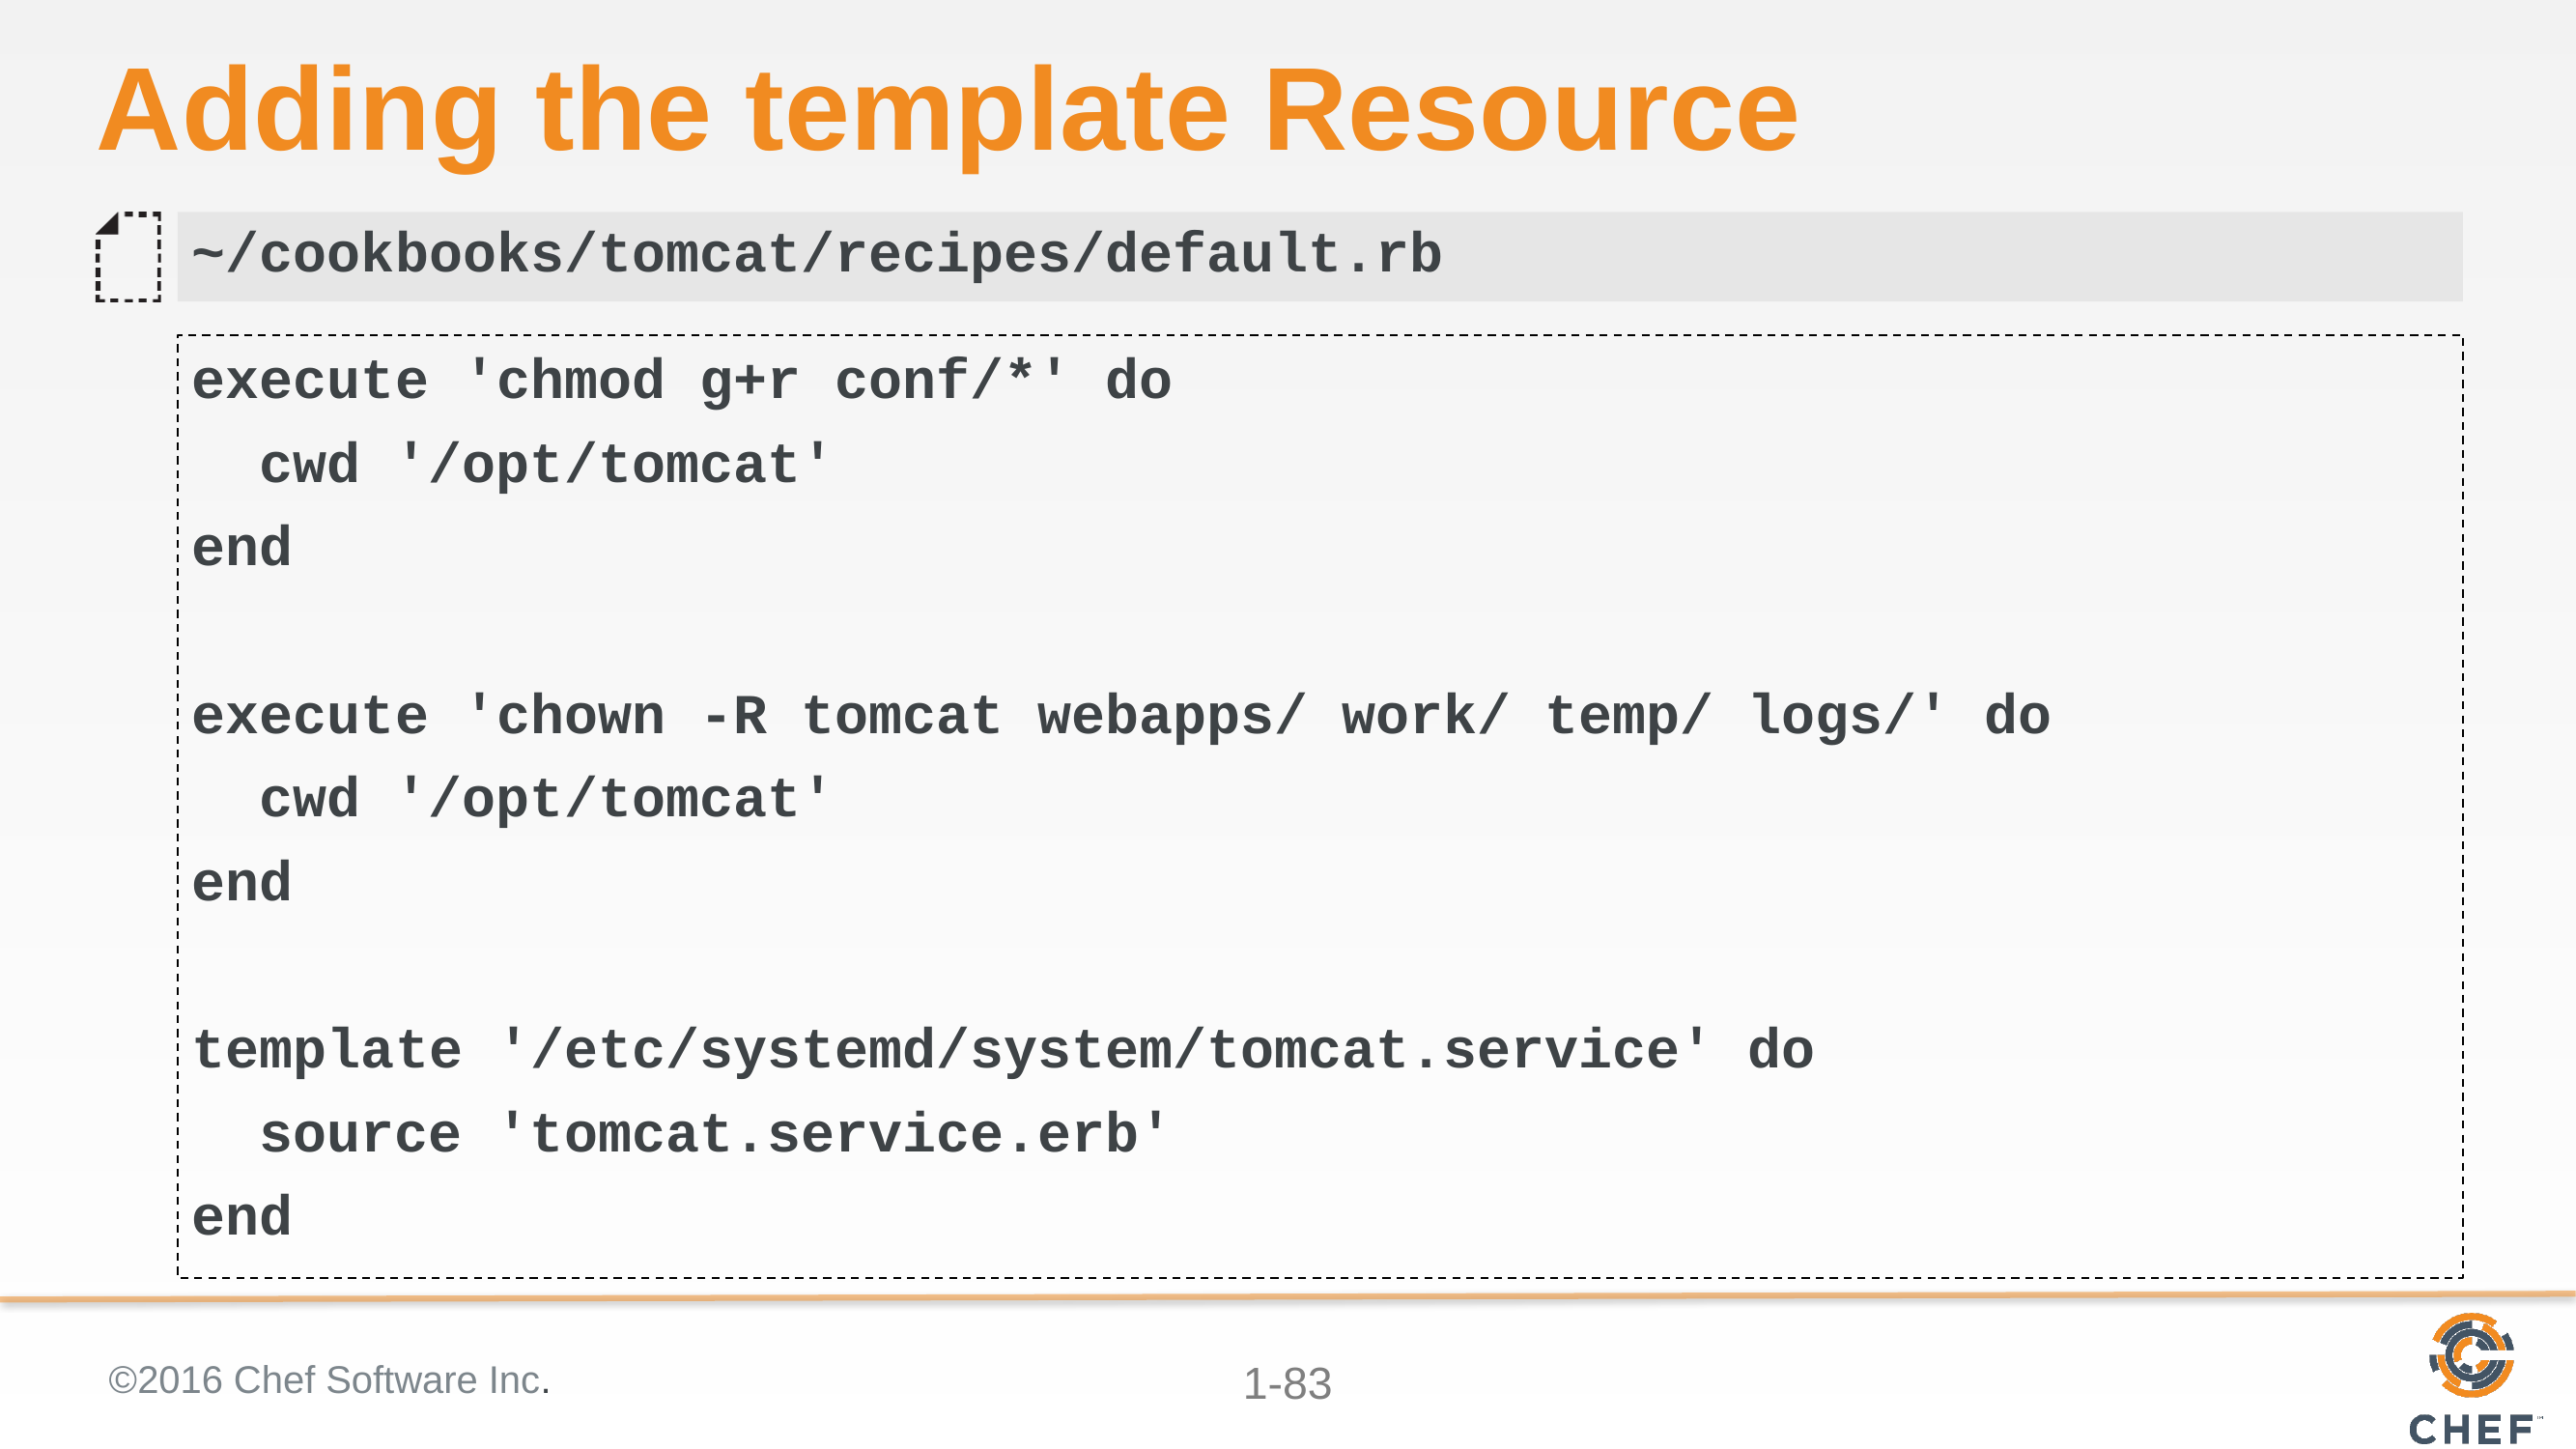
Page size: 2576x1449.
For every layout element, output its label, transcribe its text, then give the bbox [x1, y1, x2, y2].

title Adding the template Resource [96, 48, 2463, 180]
picture [2399, 1297, 2551, 1449]
list ~/cookbooks/tomcat/recipes/default.rb [177, 212, 2463, 302]
list execute 'chmod g+r conf/*' do cwd '/opt/tomcat' end execute 'chown -R tomcat webapps/ work/ temp/ logs/' do cwd '/opt/tomcat' end template '/etc/systemd/system/tomcat.service' do source 'tomcat.service.erb' end [177, 334, 2464, 1279]
